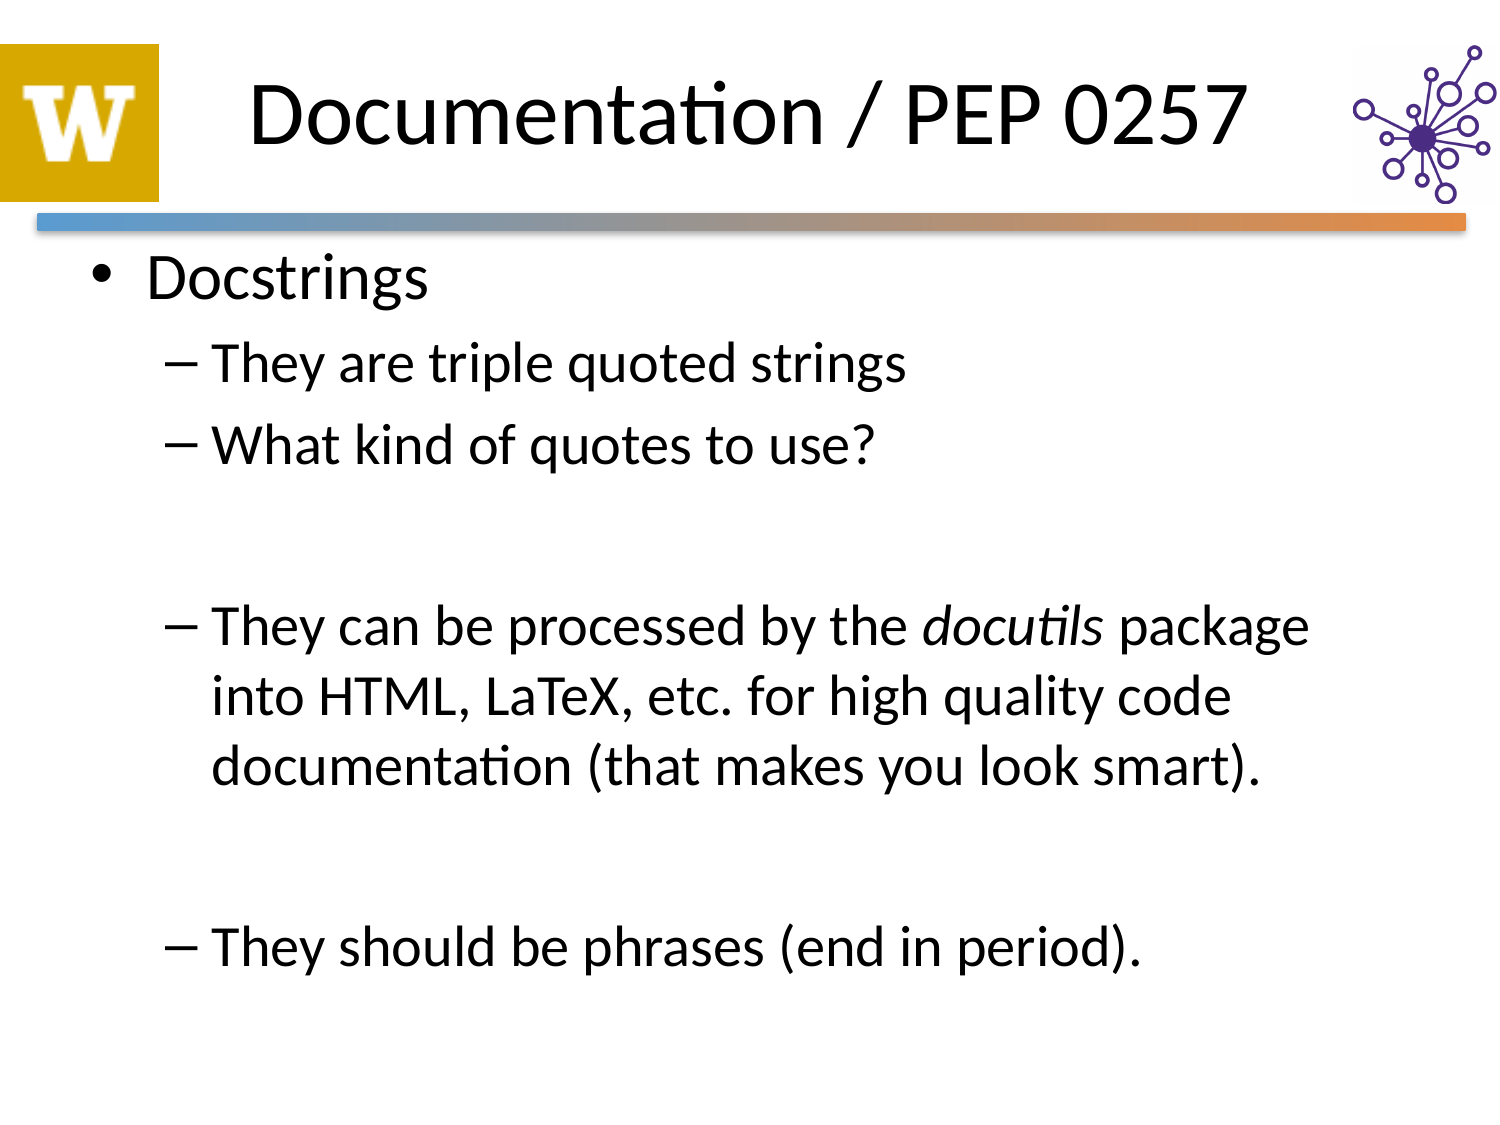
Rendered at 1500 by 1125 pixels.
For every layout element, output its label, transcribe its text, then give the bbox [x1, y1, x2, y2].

picture [0, 44, 159, 202]
title Documentation / PEP 0257 [75, 45, 1425, 224]
list Docstrings They are triple quoted strings What kind of quotes to use? They can be processed by the docutils package into HTML, LaTeX, etc. for high quality code documentation (that makes you look smart). They should be phrases (end in period). [75, 224, 1425, 975]
picture [1425, 45, 1497, 204]
